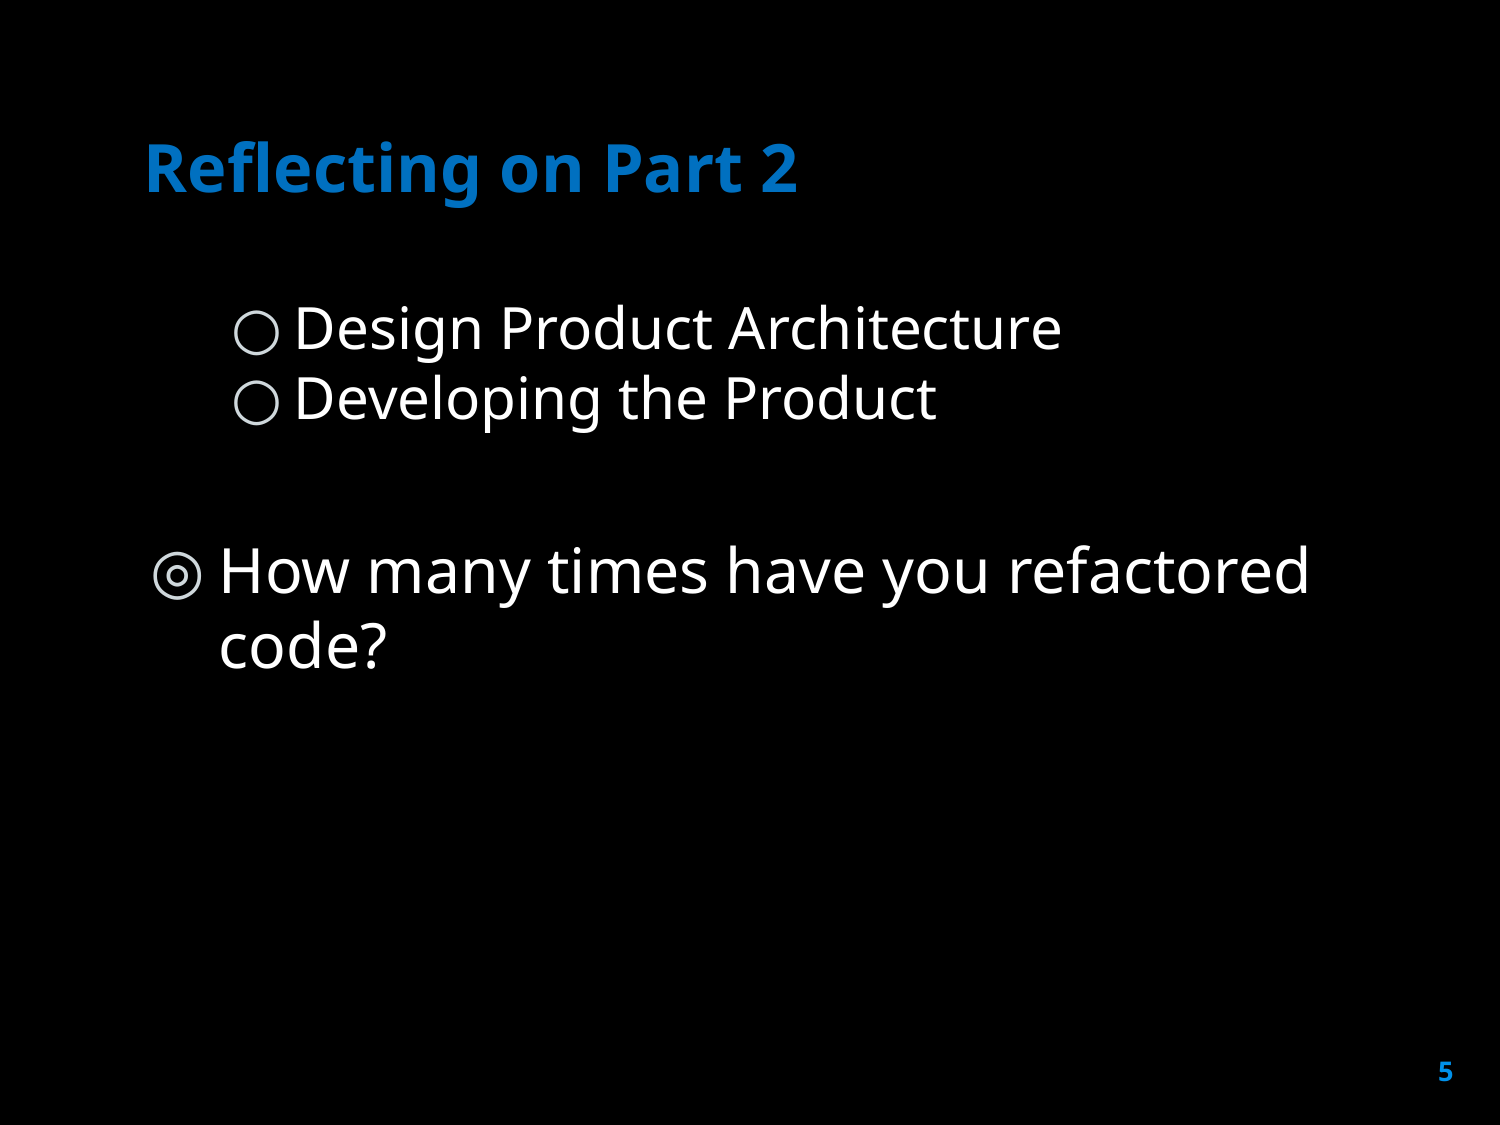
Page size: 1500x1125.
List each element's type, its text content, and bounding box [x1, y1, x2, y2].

title Reflecting on Part 2 [128, 67, 1372, 222]
slide_number 5 [1378, 1038, 1469, 1125]
list Design Product Architecture Developing the Product How many times have you refactored code? [128, 275, 1372, 1058]
